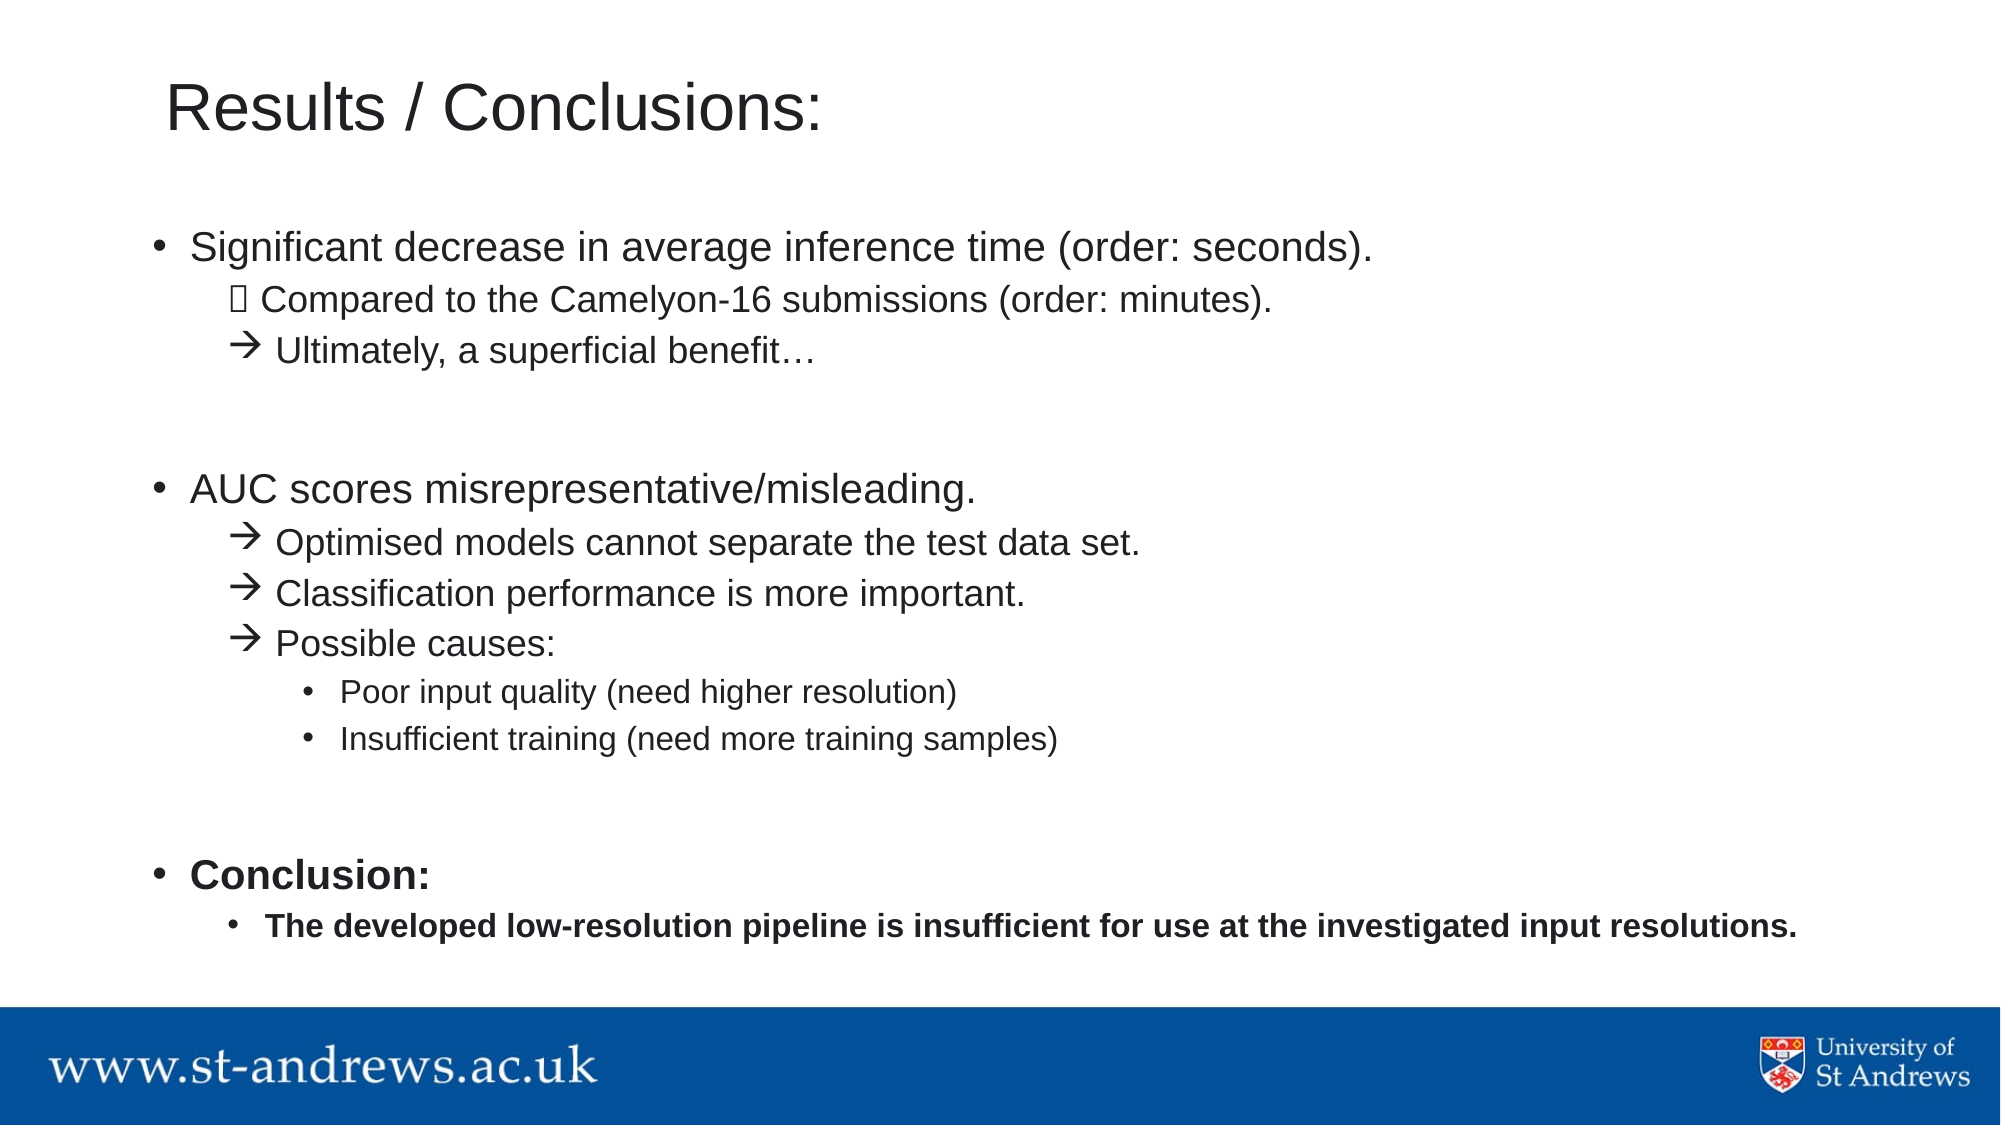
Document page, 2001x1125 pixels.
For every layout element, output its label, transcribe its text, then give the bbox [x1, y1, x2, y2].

title Results / Conclusions: [0, 0, 2000, 218]
picture [0, 0, 2001, 1125]
list Significant decrease in average inference time (order: seconds).  Compared to the Camelyon-16 submissions (order: minutes). Ultimately, a superficial benefit… AUC scores misrepresentative/misleading. Optimised models cannot separate the test data set. Classification performance is more important. Possible causes: Poor input quality (need higher resolution) Insufficient training (need more training samples) Conclusion: The developed low-resolution pipeline is insufficient for use at the investigated input resolutions. [137, 217, 1863, 991]
